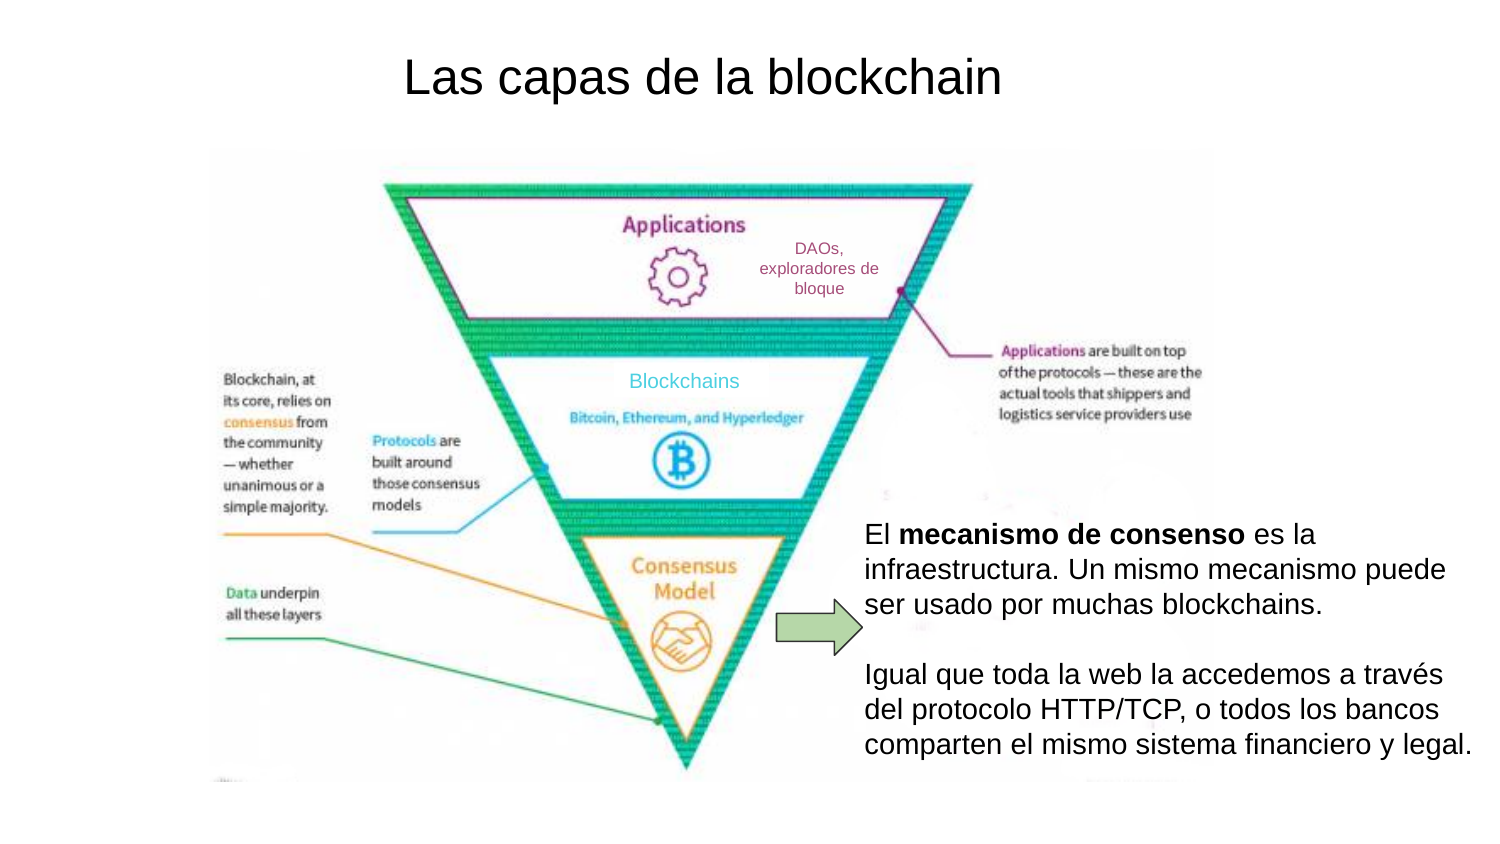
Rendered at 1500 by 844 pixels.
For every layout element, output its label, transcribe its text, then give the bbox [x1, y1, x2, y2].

picture [208, 148, 1214, 782]
text_box El mecanismo de consenso es la infraestructura. Un mismo mecanismo puede ser usado por muchas blockchains. Igual que toda la web la accedemos a través del protocolo HTTP/TCP, o todos los bancos comparten el mismo sistema financiero y legal. [1218, 500, 1492, 671]
text_box Las capas de la blockchain [388, 29, 1214, 148]
